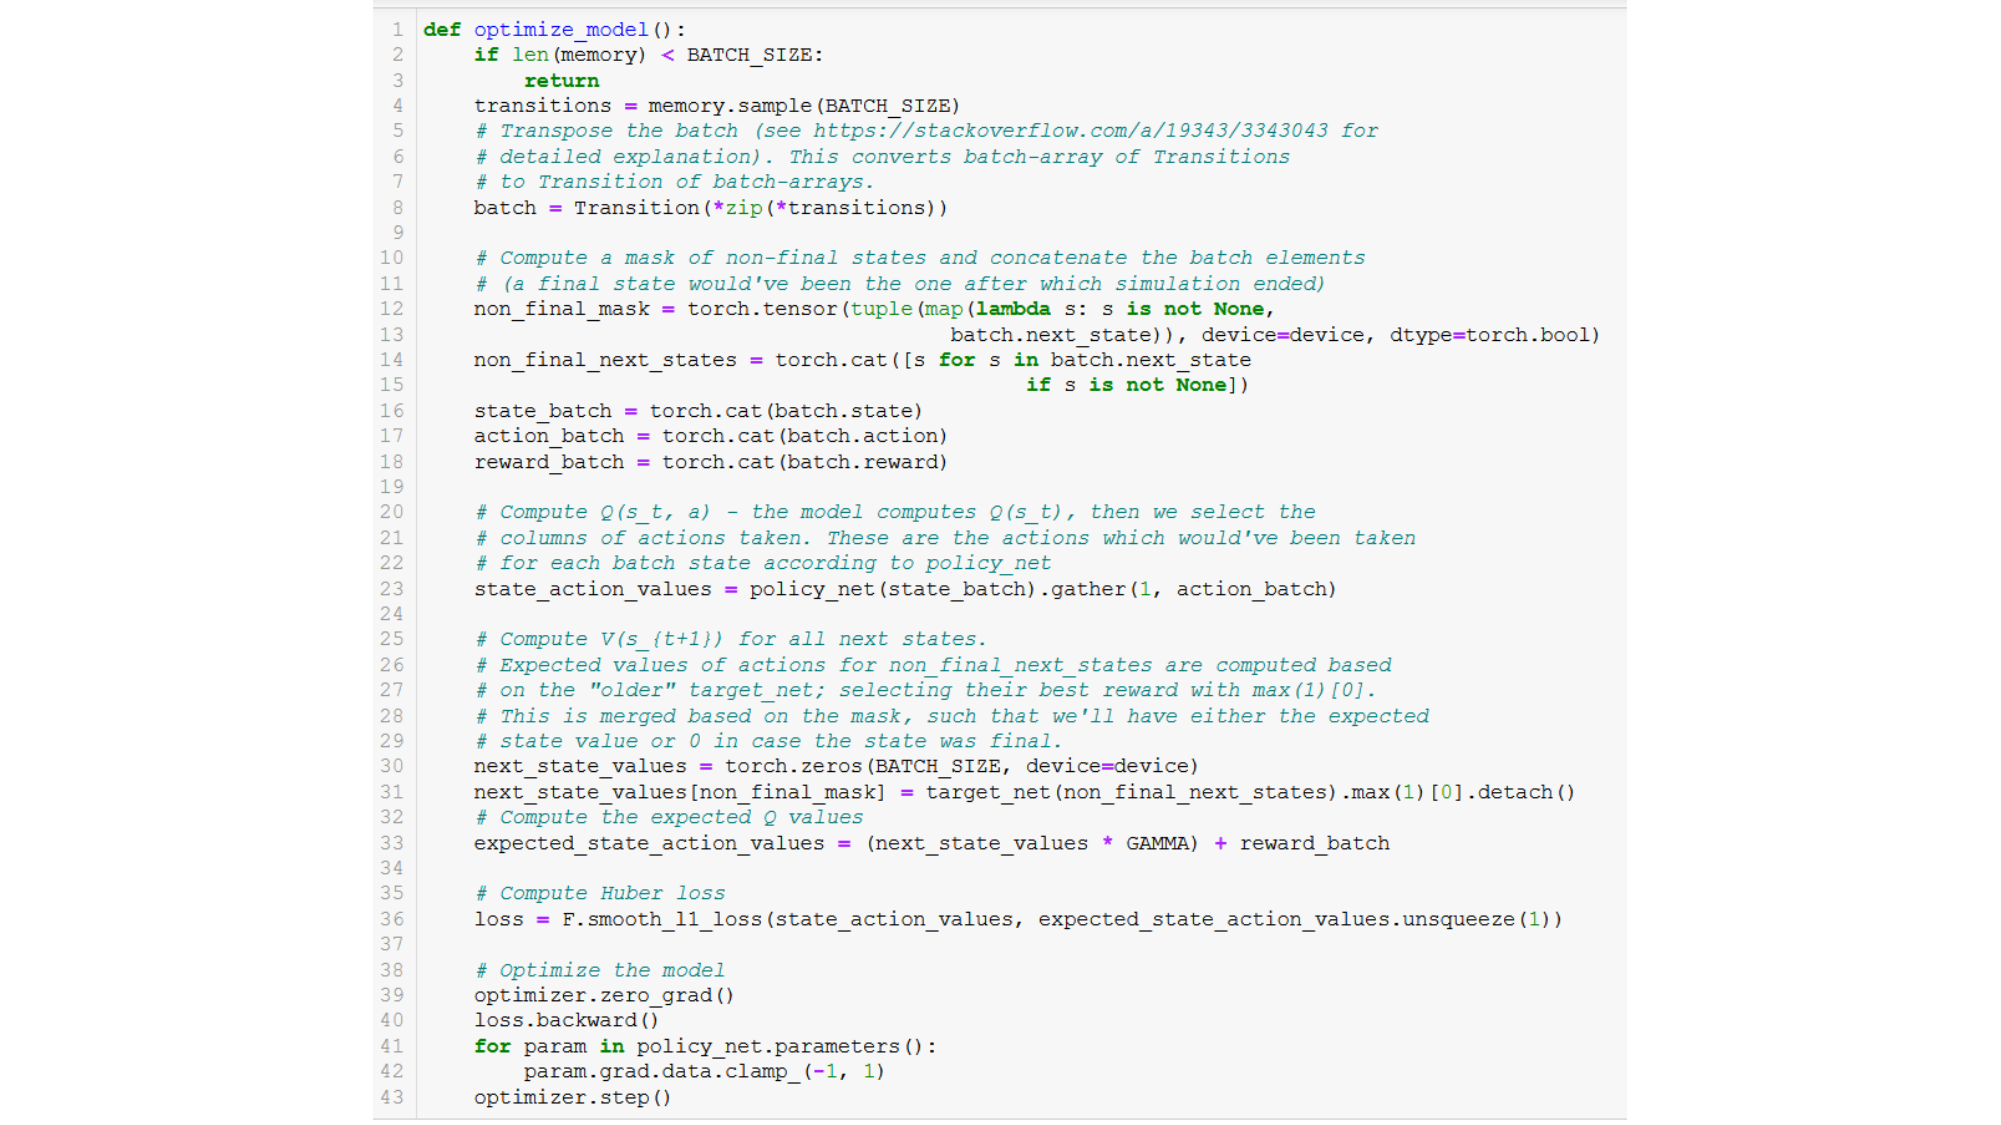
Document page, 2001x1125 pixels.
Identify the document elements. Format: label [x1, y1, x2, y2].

picture [372, 0, 1627, 1125]
